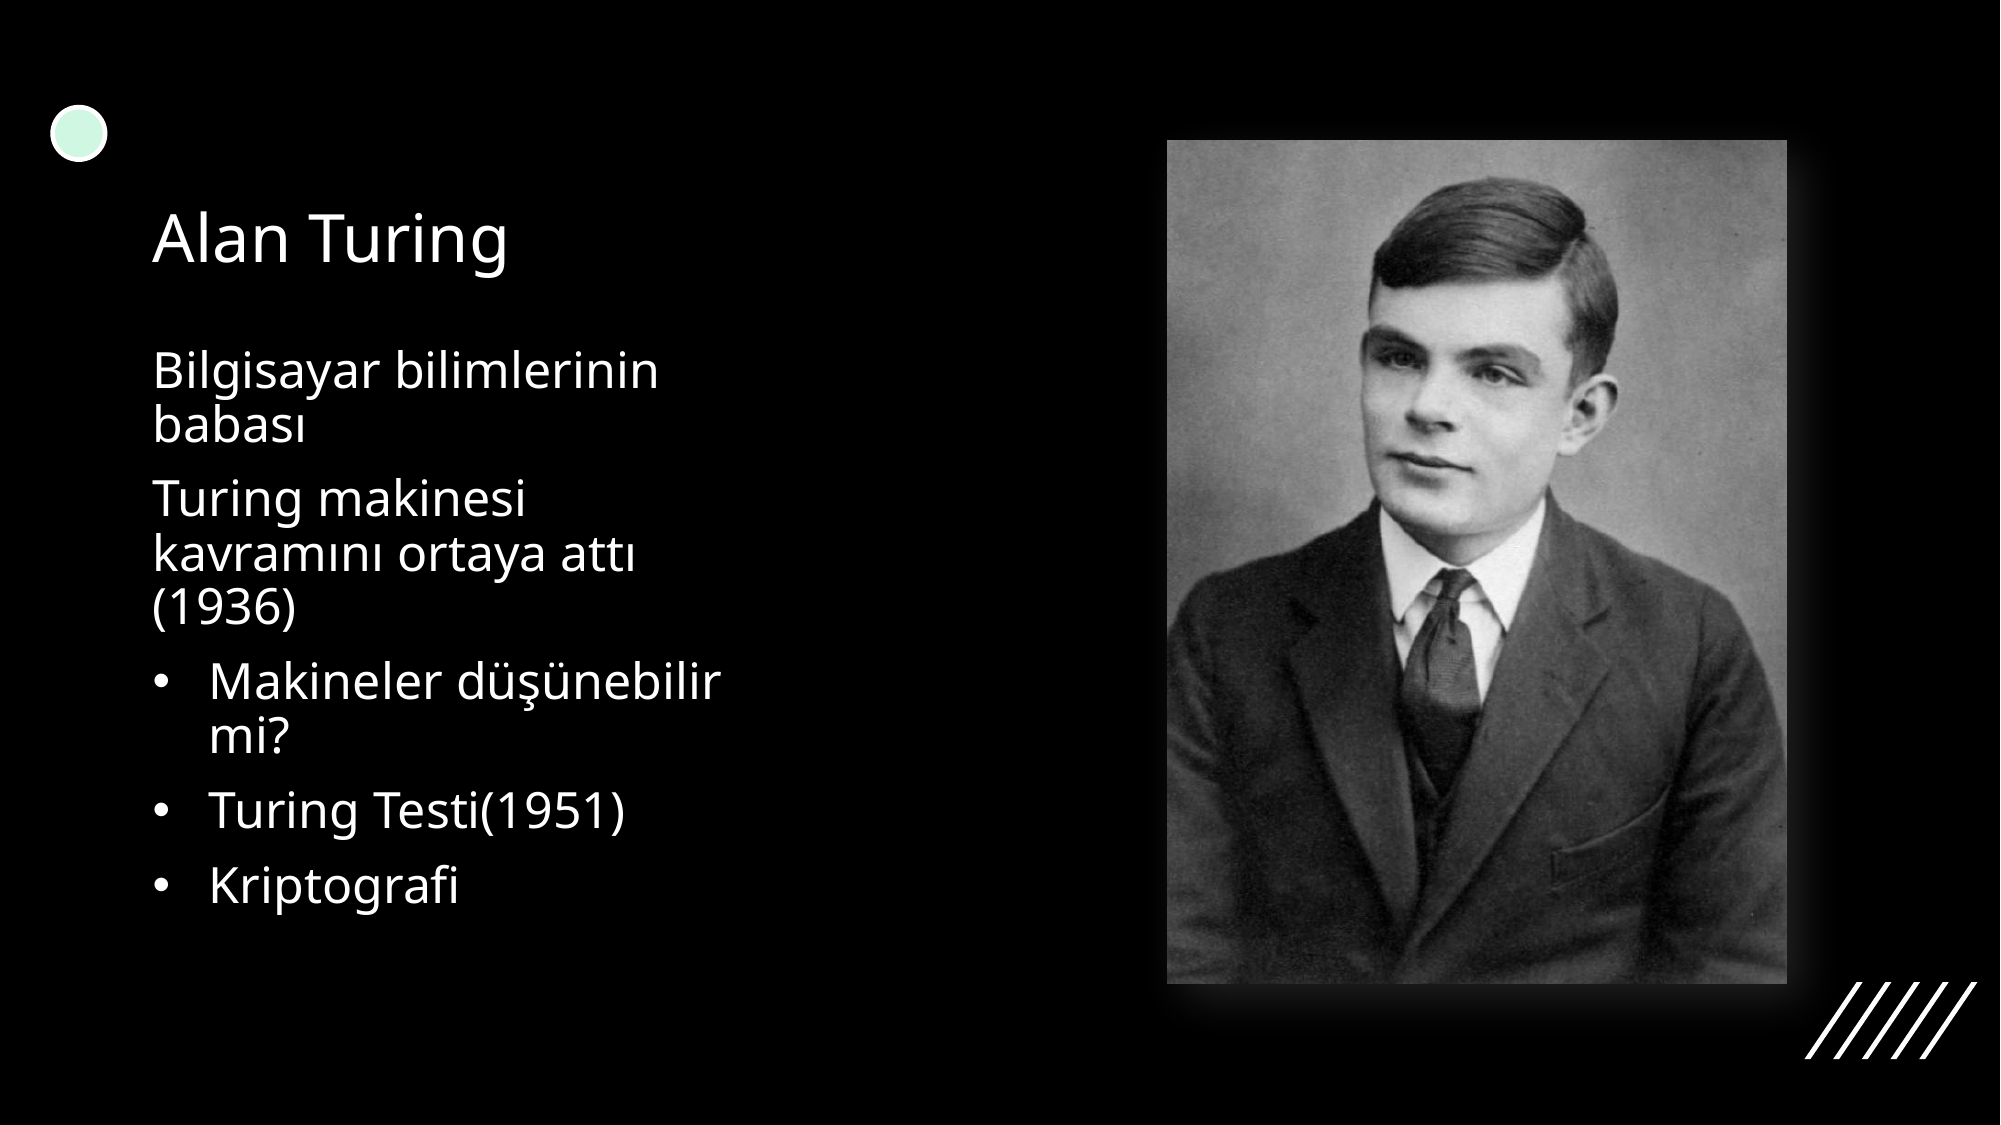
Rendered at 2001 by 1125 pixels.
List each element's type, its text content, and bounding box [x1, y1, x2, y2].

picture [1167, 140, 1787, 984]
list Bilgisayar bilimlerinin babası Turing makinesi kavramını ortaya attı (1936) Makineler düşünebilir mi? Turing Testi(1951) Kriptografi [137, 337, 783, 963]
title Alan Turing [137, 75, 783, 285]
